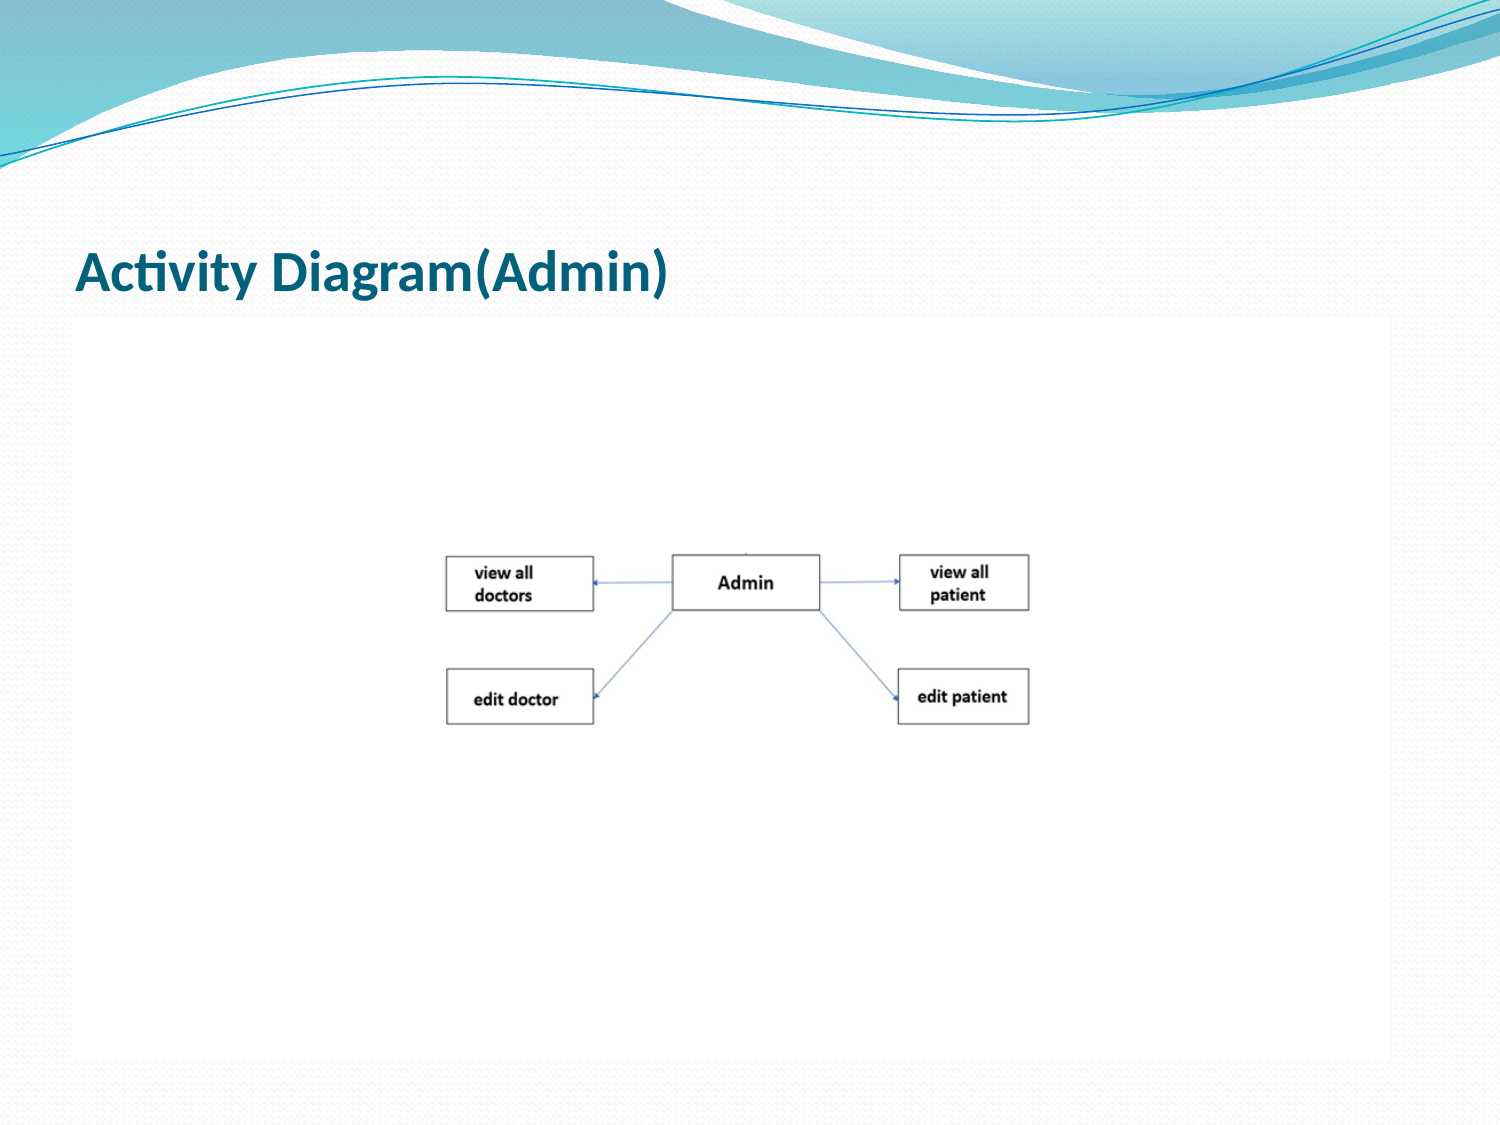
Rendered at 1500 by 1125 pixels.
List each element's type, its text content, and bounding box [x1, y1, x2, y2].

title Activity Diagram(Admin) [75, 115, 1425, 303]
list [72, 317, 1391, 1059]
